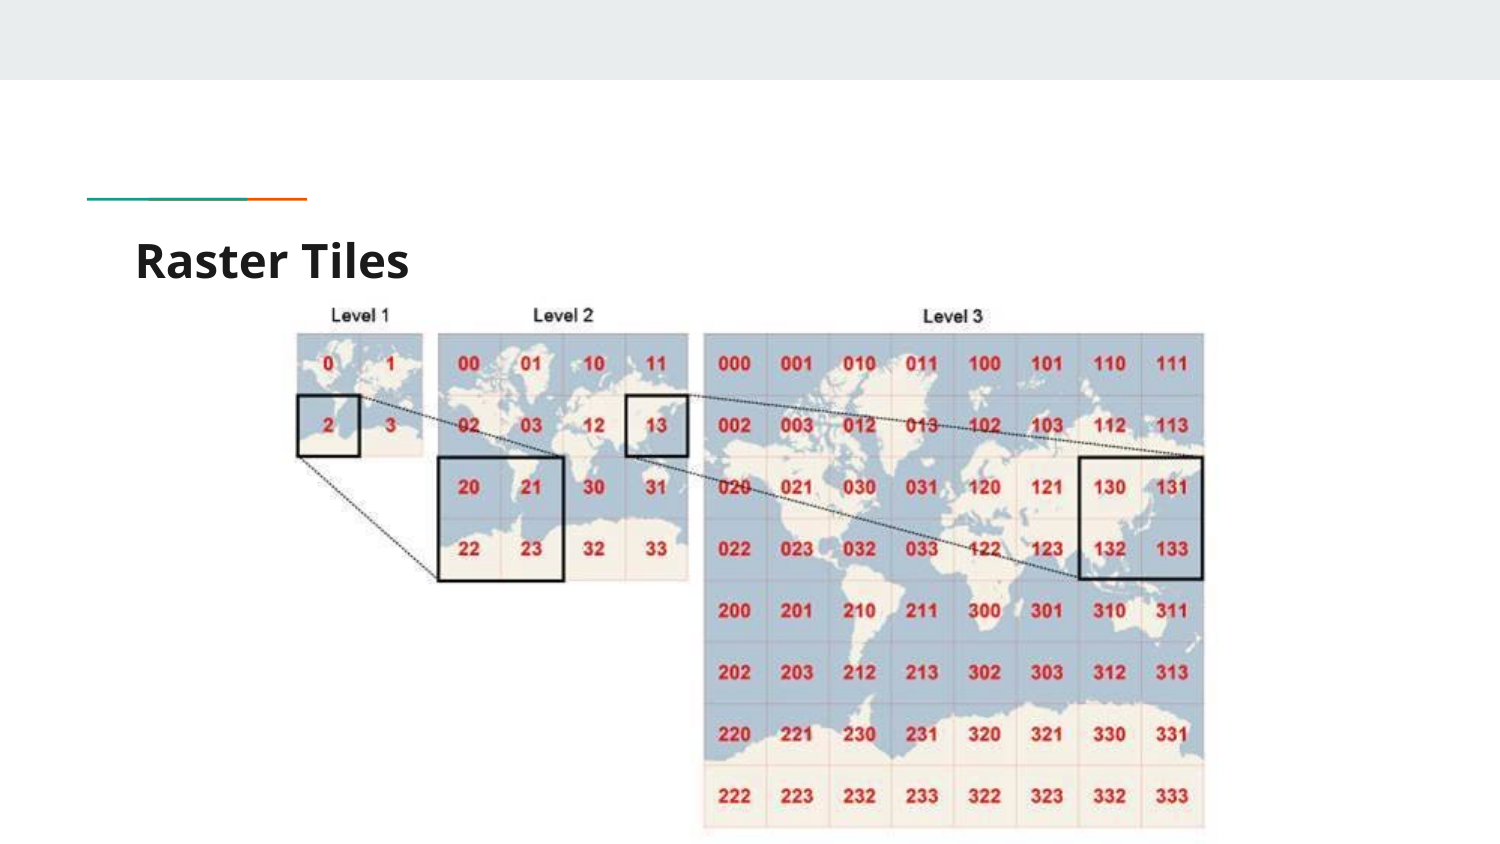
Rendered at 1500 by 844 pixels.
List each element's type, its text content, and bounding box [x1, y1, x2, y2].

title Raster Tiles [119, 216, 1381, 305]
picture [282, 295, 1219, 844]
